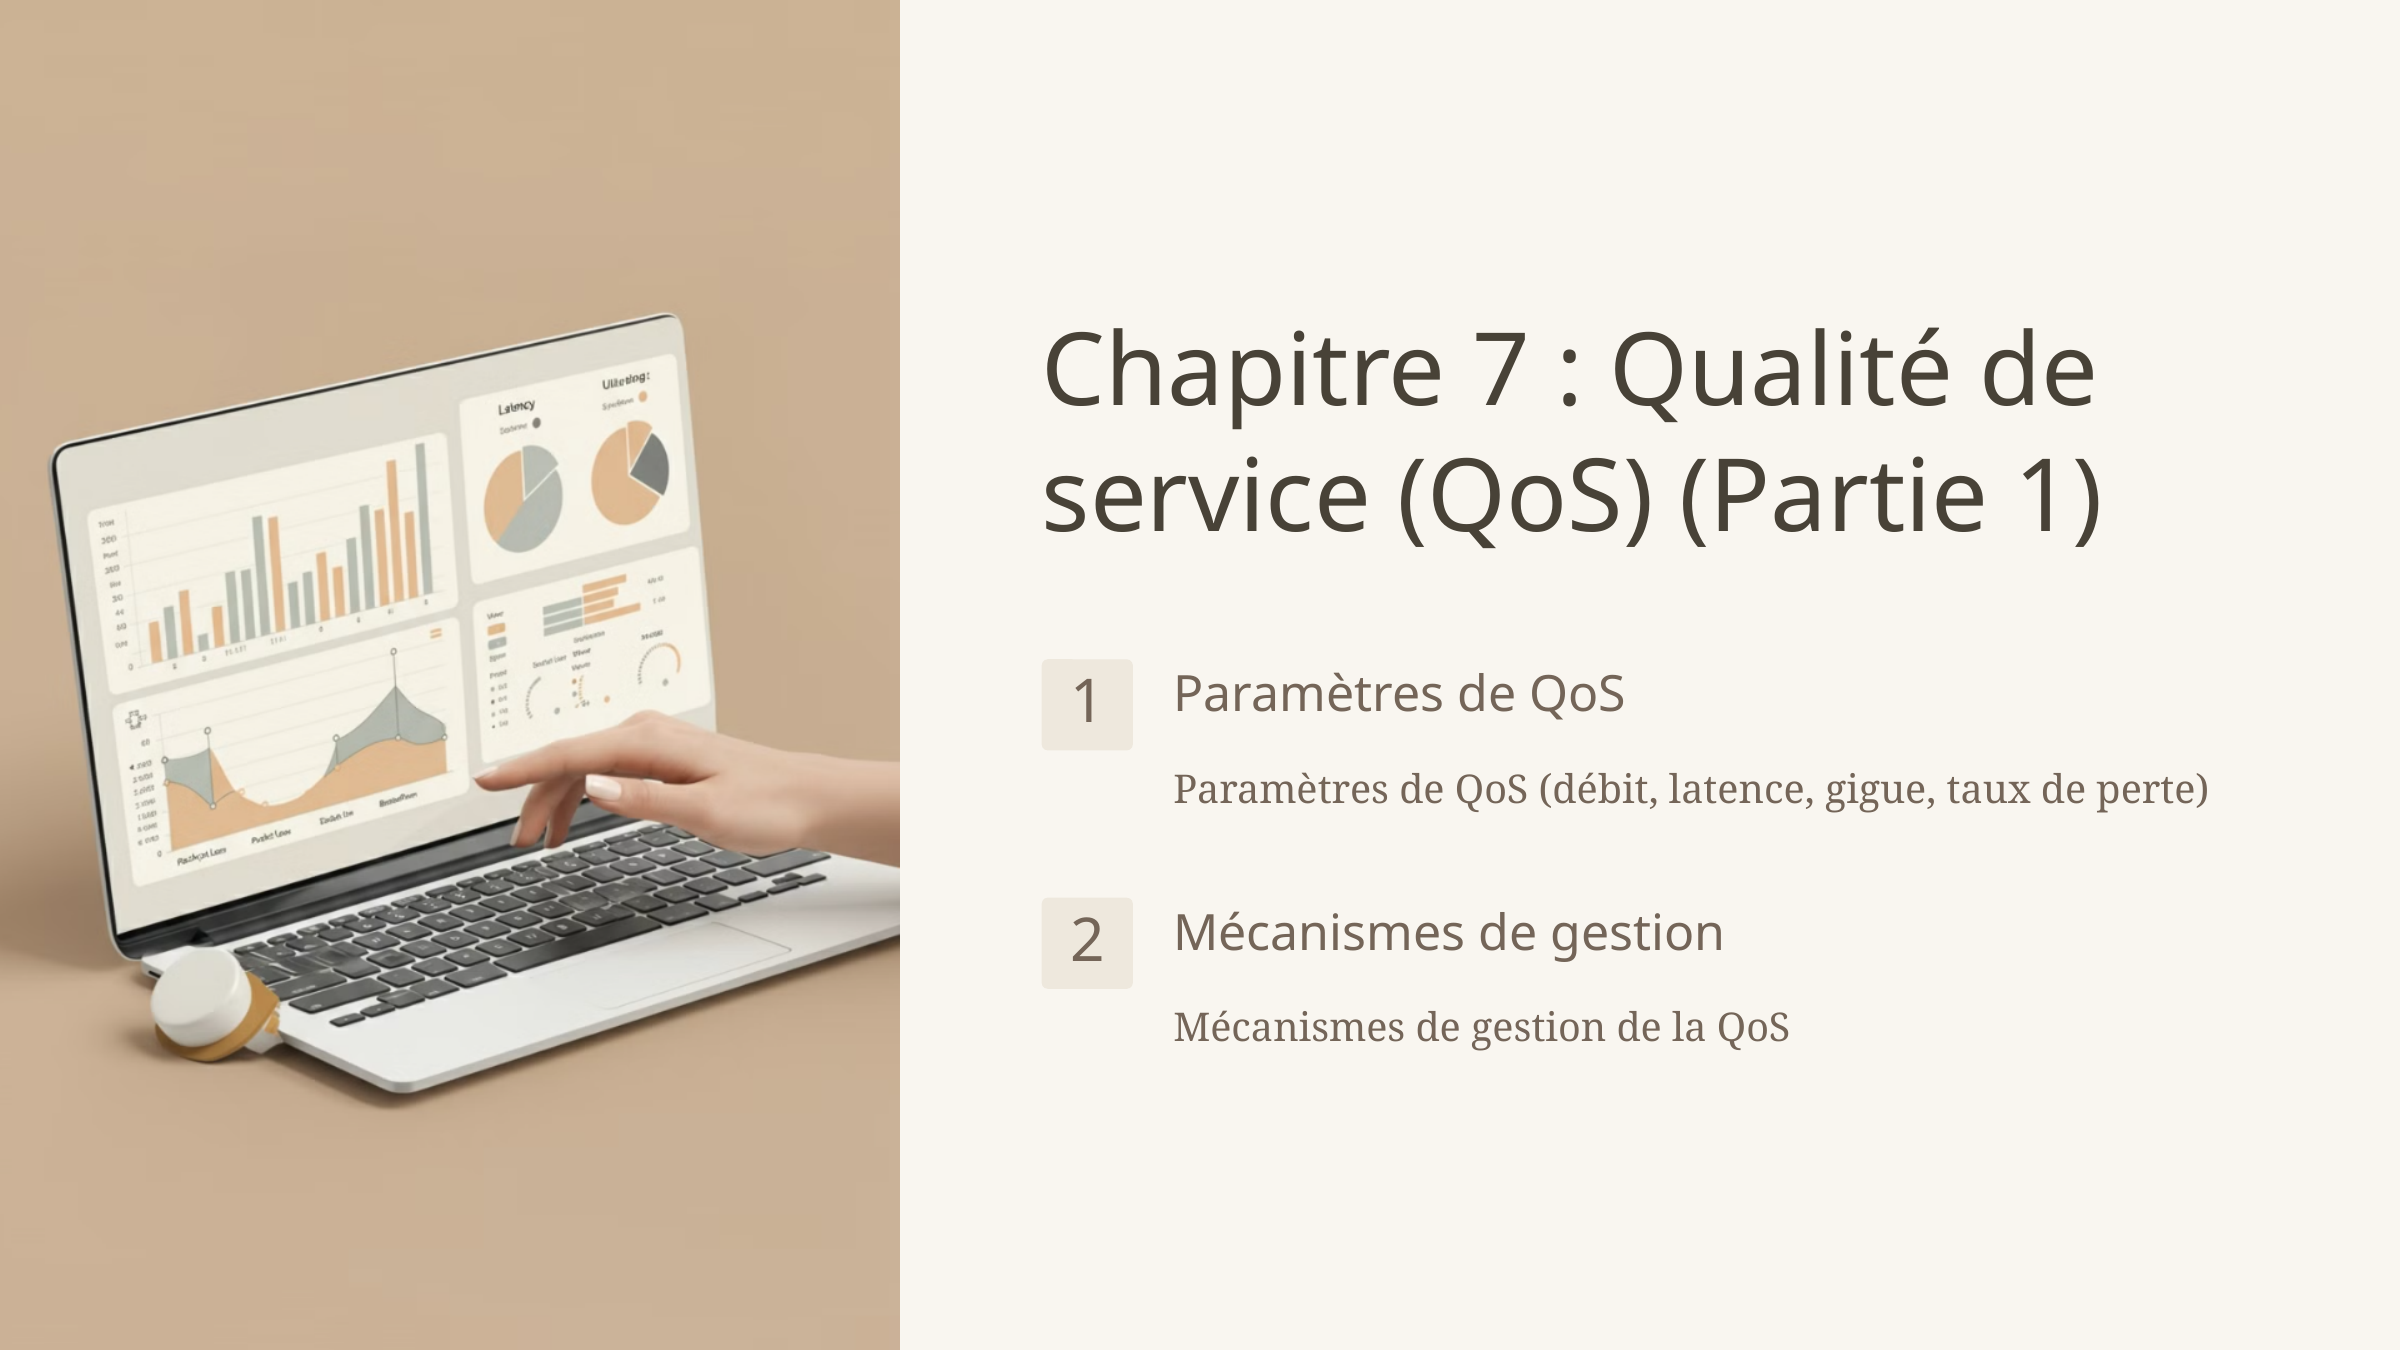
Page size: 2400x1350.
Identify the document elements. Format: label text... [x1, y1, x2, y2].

text_box Chapitre 7 : Qualité de service (QoS) (Partie 1) [1041, 299, 2259, 553]
text_box Paramètres de QoS [1173, 659, 1680, 723]
text_box Mécanismes de gestion [1173, 897, 1749, 961]
text_box Paramètres de QoS (débit, latence, gigue, taux de perte) [1173, 746, 2259, 812]
picture [0, 0, 900, 1350]
text_box 2 [1068, 912, 1106, 974]
text_box [1041, 659, 1133, 751]
text_box 1 [1072, 674, 1102, 736]
text_box [1041, 897, 1133, 989]
text_box Mécanismes de gestion de la QoS [1173, 985, 2259, 1051]
